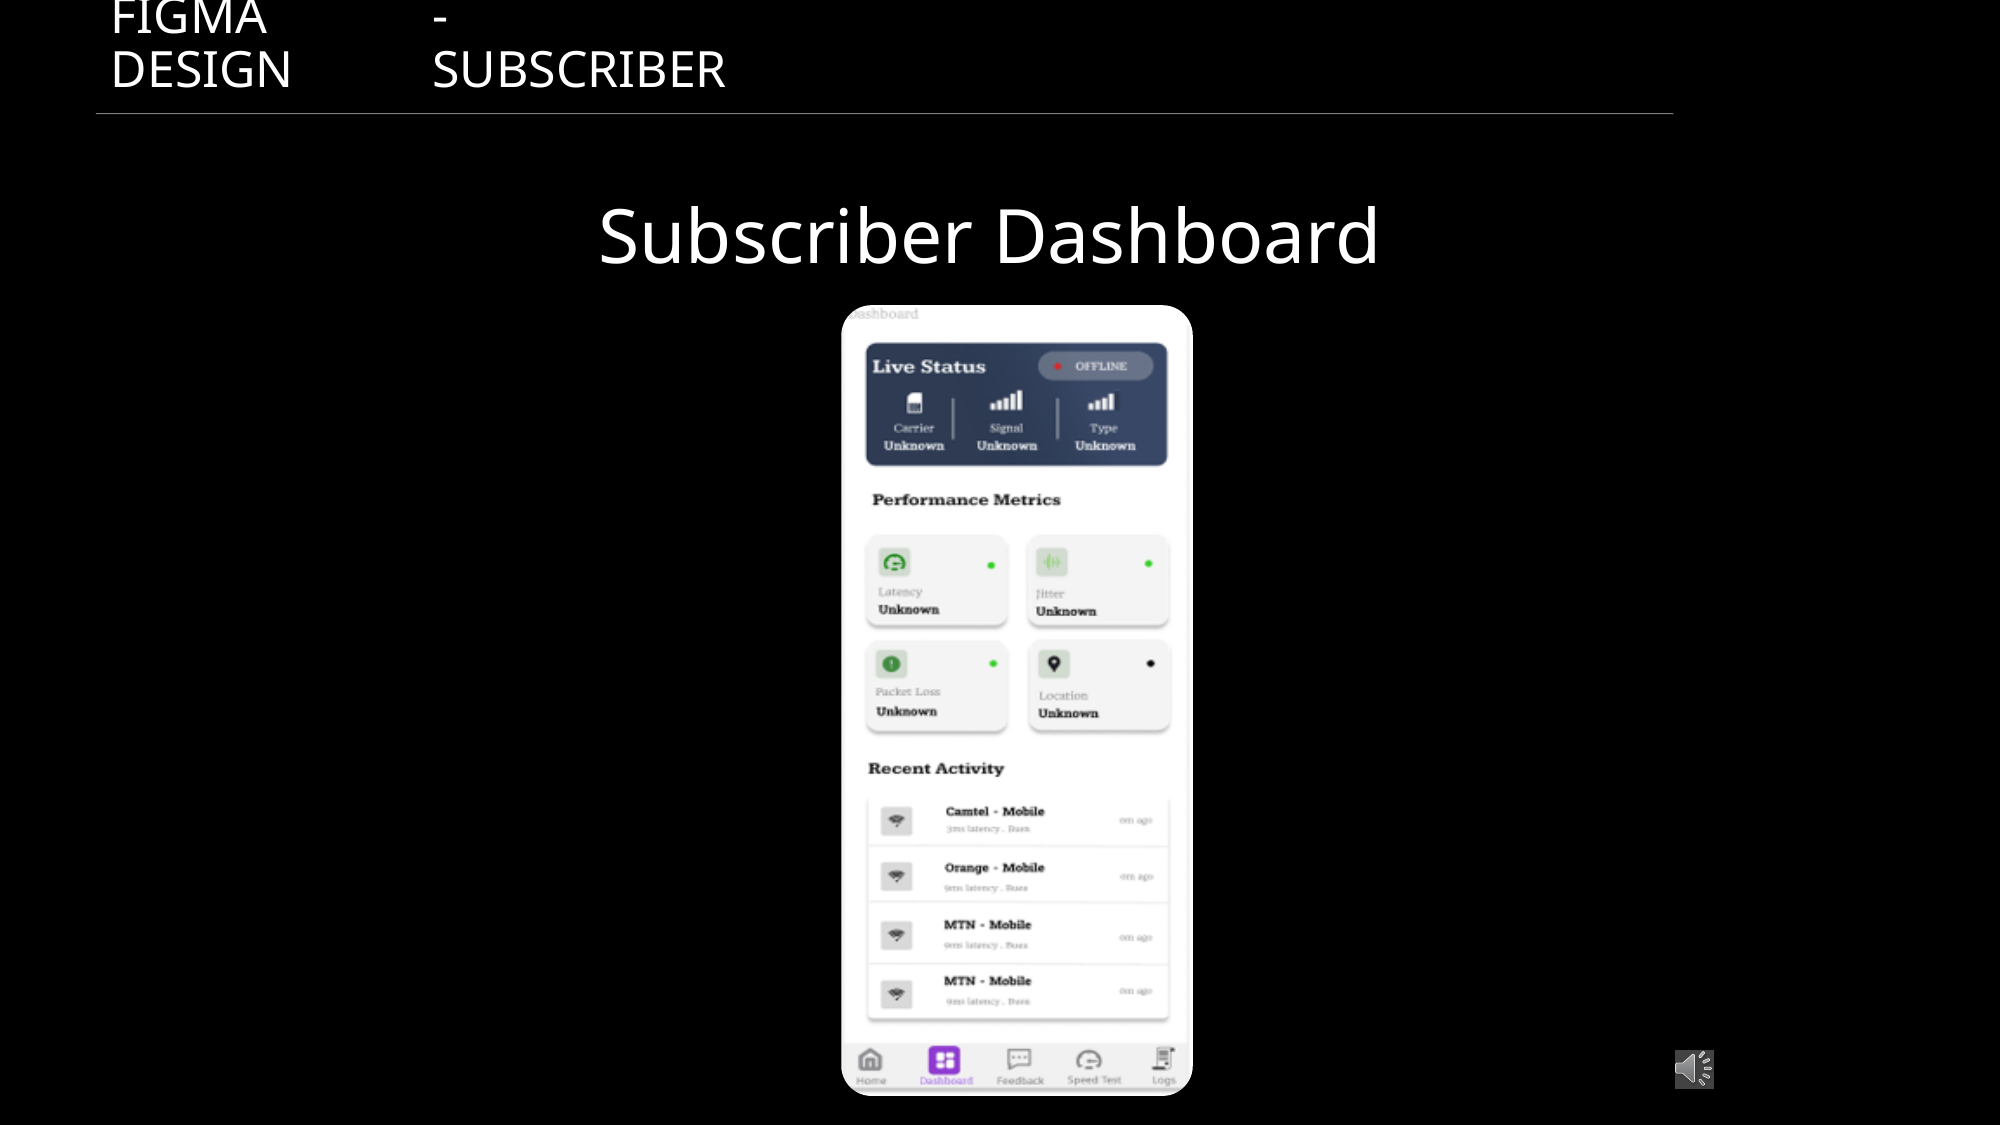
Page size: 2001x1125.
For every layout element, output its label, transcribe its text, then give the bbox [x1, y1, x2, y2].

picture [1673, 1048, 1716, 1091]
text_box Subscriber Dashboard [546, 181, 1454, 286]
picture [840, 304, 1194, 1097]
title FIGMA DESIGN [95, 20, 443, 107]
text_box - SUBSCRIBER [417, 20, 765, 106]
